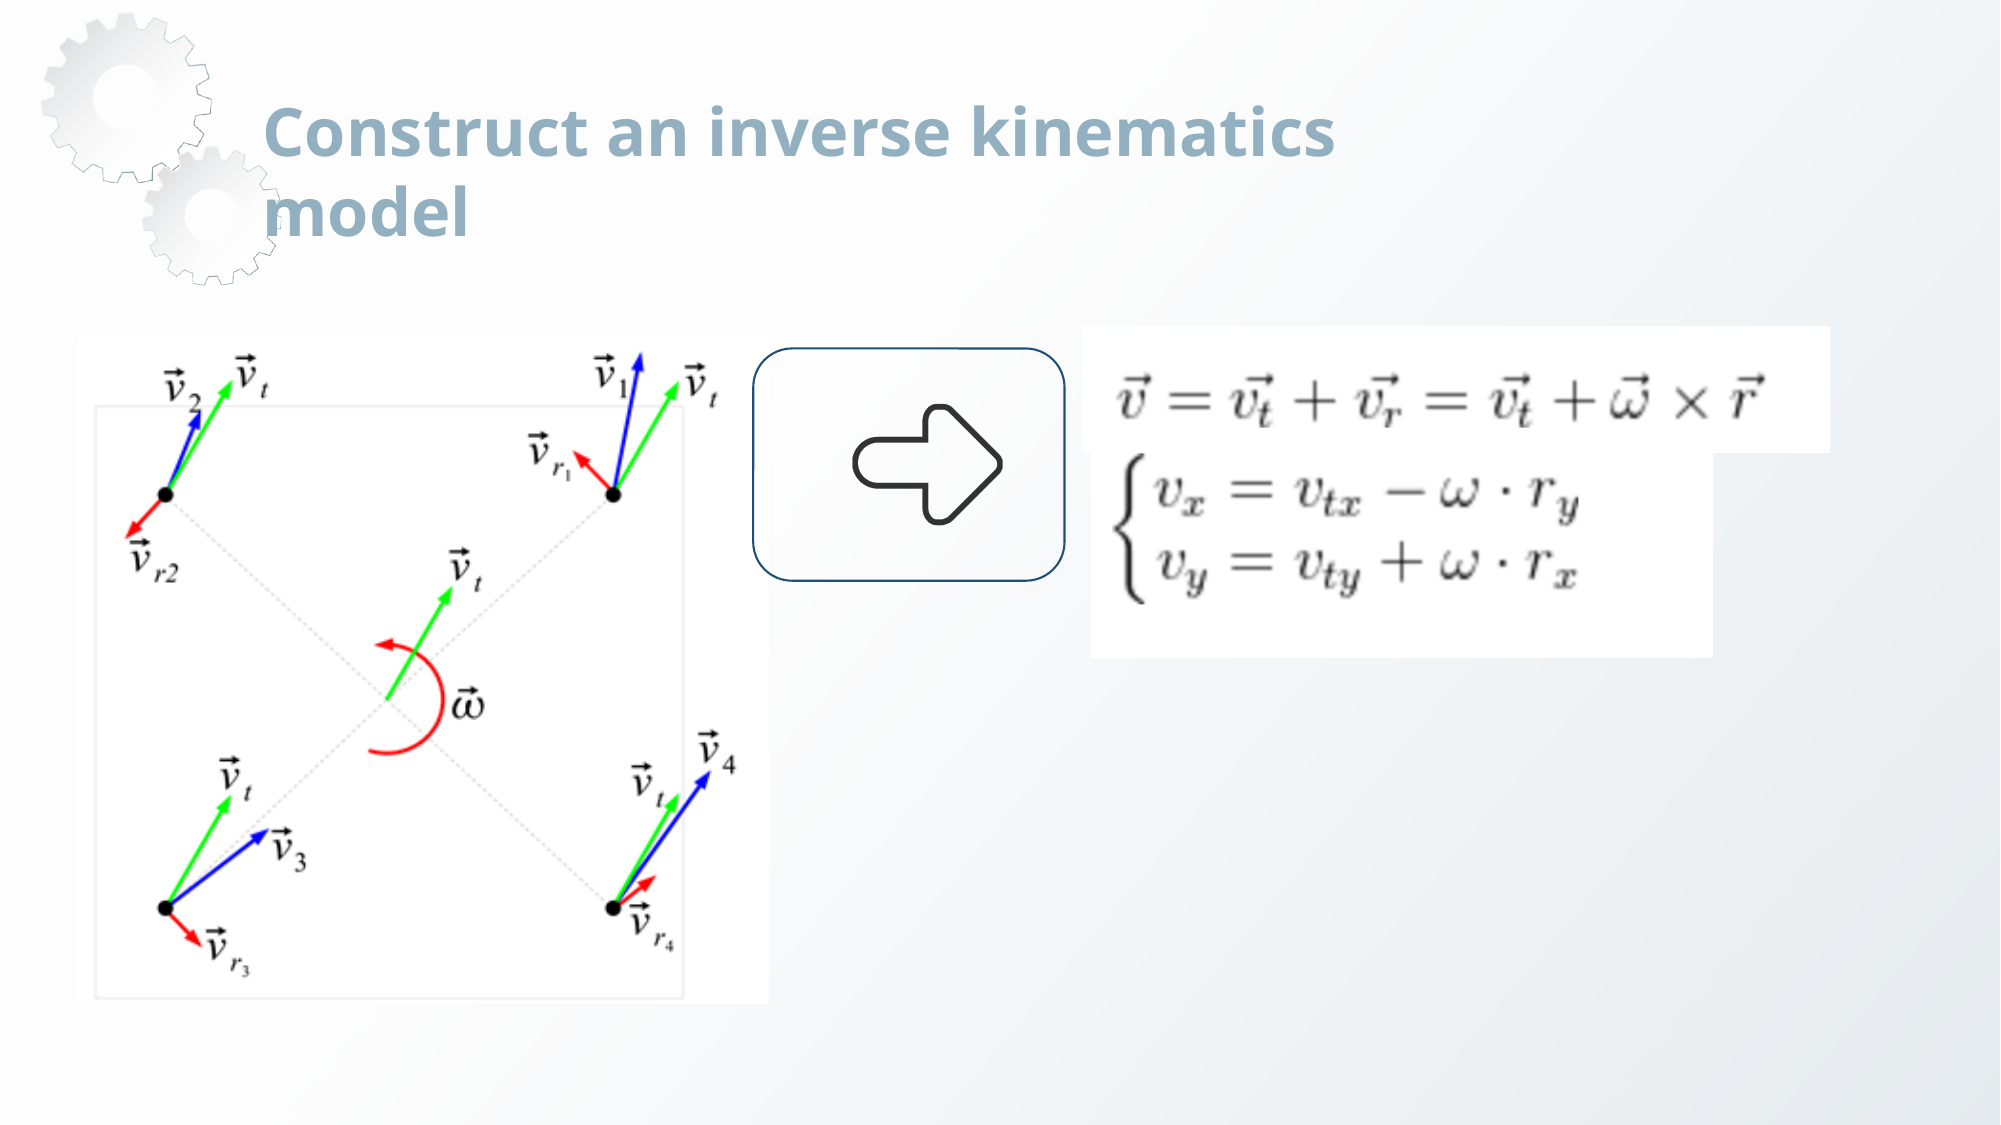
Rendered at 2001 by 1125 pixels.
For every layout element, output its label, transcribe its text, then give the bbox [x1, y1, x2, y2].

picture [852, 389, 1003, 540]
text_box Construct an inverse kinematics model [282, 82, 1535, 258]
picture [1082, 326, 1830, 658]
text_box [41, 12, 282, 286]
text_box [769, 347, 1066, 582]
picture [77, 337, 769, 1004]
